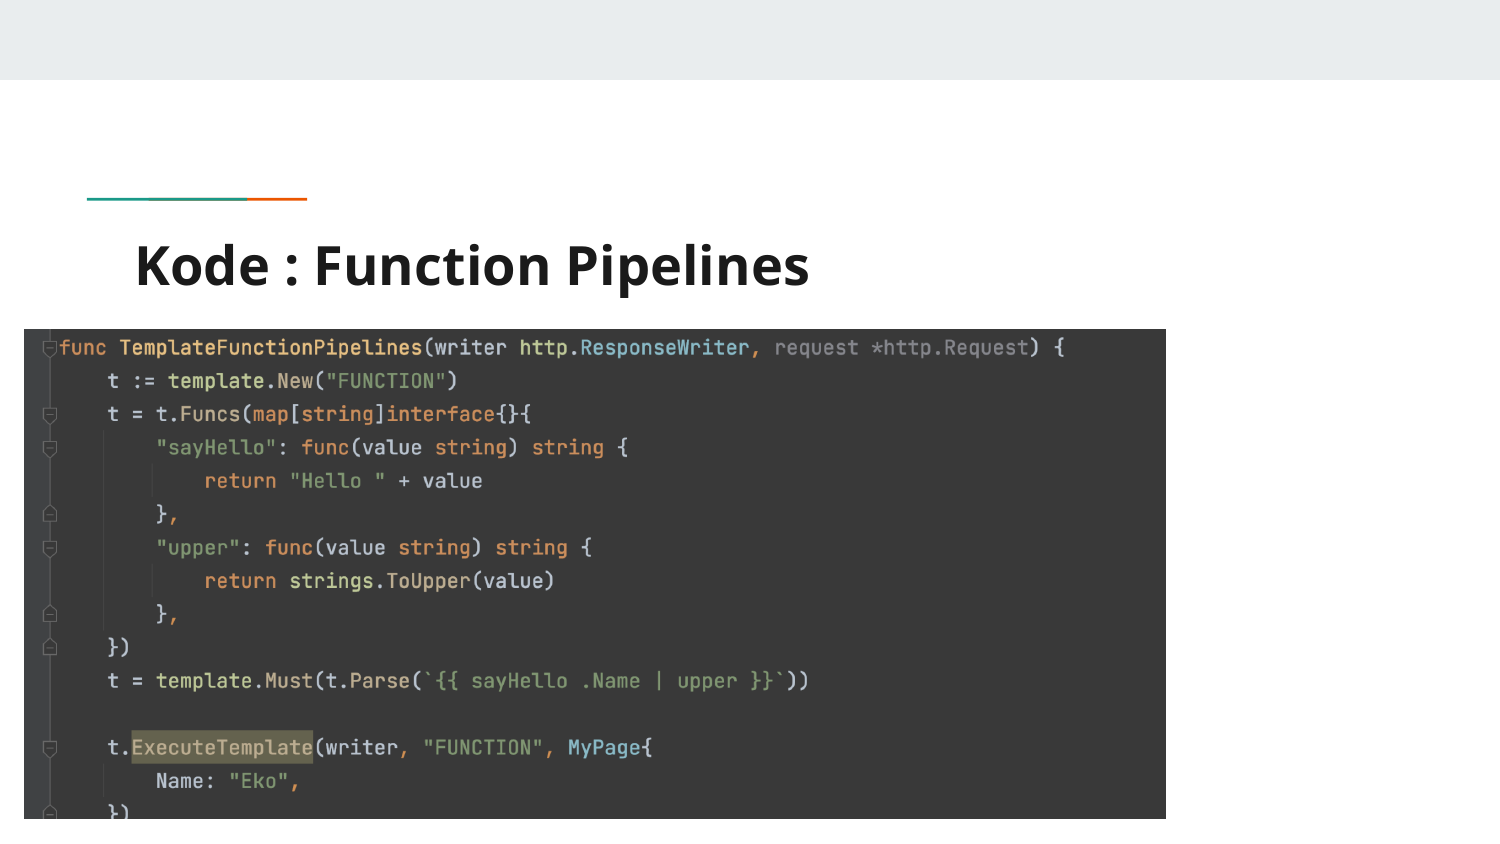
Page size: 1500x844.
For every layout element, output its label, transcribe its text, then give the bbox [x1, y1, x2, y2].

title Kode : Function Pipelines [119, 216, 1381, 305]
picture [24, 328, 1166, 819]
